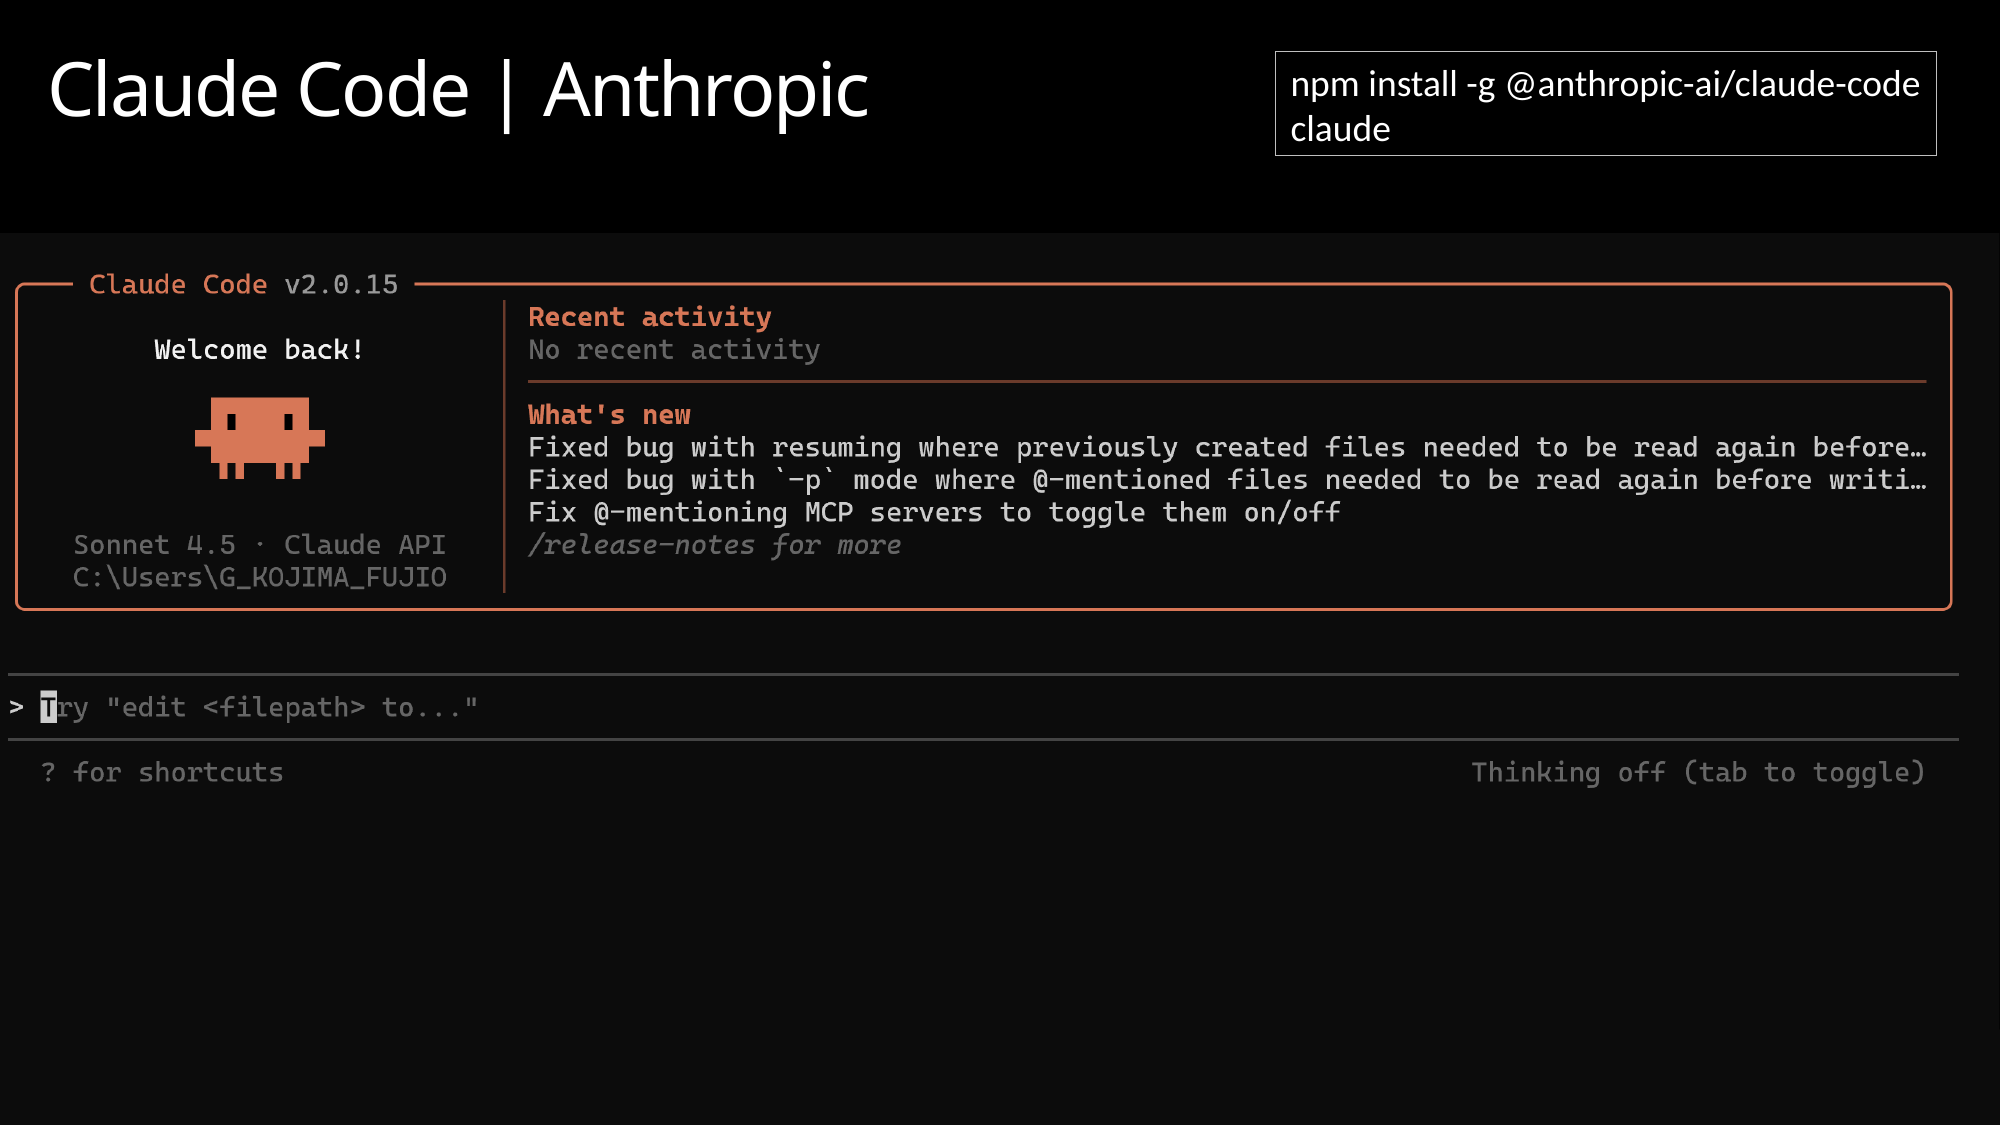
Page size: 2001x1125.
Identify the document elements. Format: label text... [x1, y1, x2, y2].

picture [0, 232, 2000, 1125]
text_box Claude Code | Anthropic [32, 26, 1400, 147]
text_box npm install -g @anthropic-ai/claude-code claude [1275, 51, 1937, 156]
